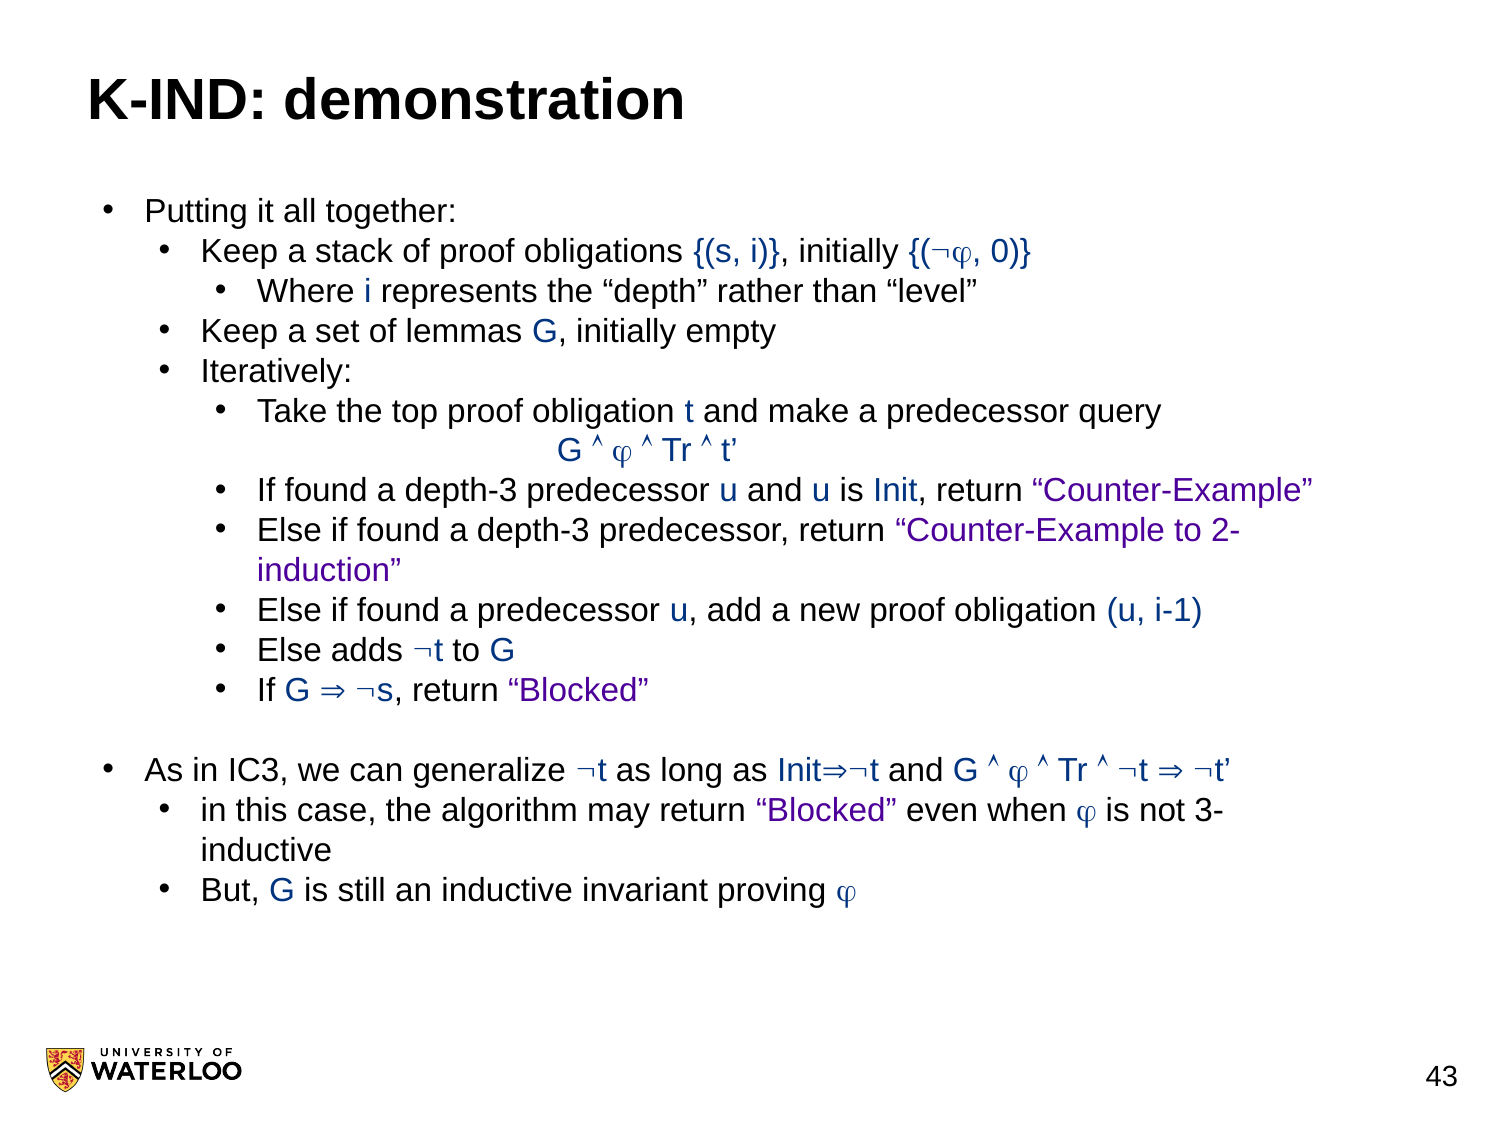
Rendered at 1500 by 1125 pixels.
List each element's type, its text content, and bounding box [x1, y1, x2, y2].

picture [8, 1016, 279, 1125]
text_box Putting it all together: Keep a stack of proof obligations {(s, i)}, initially {(, 0)} Where i represents the “depth” rather than “level” Keep a set of lemmas G, initially empty Iteratively: Take the top proof obligation t and make a predecessor query G    Tr  t’ If found a depth-3 predecessor u and u is Init, return “Counter-Example” Else if found a depth-3 predecessor, return “Counter-Example to 2-induction” Else if found a predecessor u, add a new proof obligation (u, i-1) Else adds t to G If G  s, return “Blocked” As in IC3, we can generalize t as long as Initt and G    Tr  t  t’ in this case, the algorithm may return “Blocked” even when  is not 3-inductive But, G is still an inductive invariant proving  [87, 181, 1348, 916]
title K-IND: demonstration [87, 69, 1426, 133]
